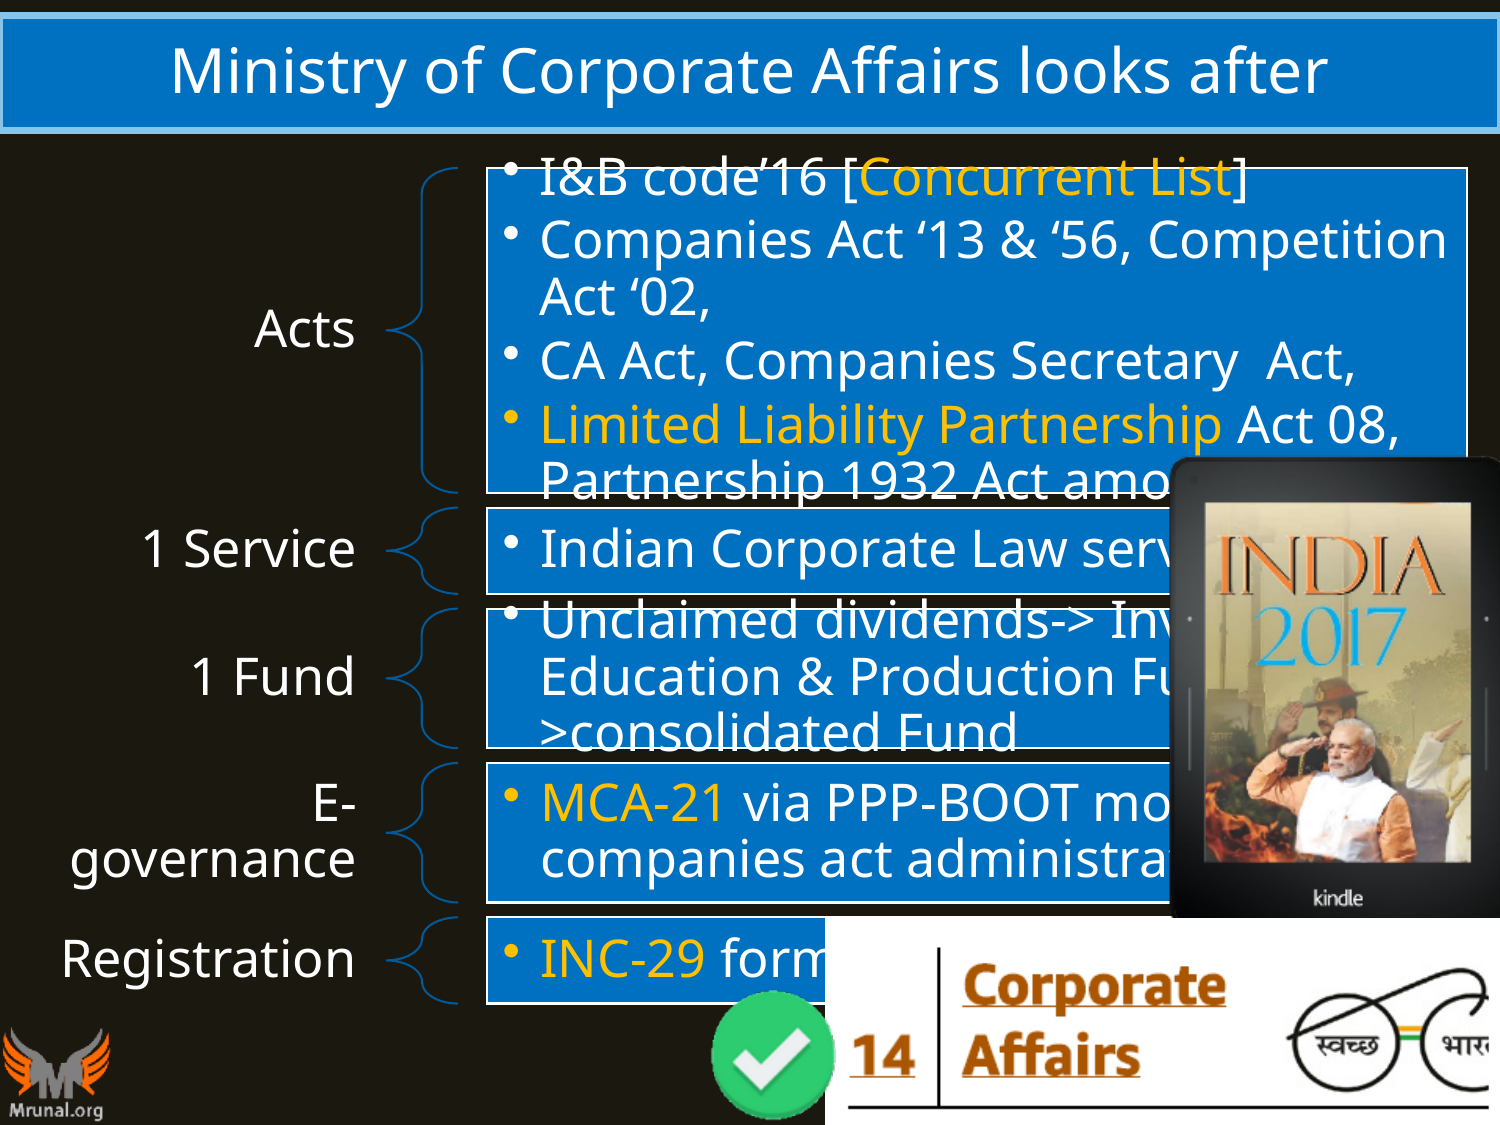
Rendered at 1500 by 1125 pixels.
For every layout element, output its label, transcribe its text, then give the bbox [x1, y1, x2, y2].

picture [0, 1024, 114, 1125]
title Ministry of Corporate Affairs looks after [0, 12, 1500, 134]
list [25, 149, 1469, 1022]
picture [700, 979, 847, 1125]
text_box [825, 451, 1500, 1125]
